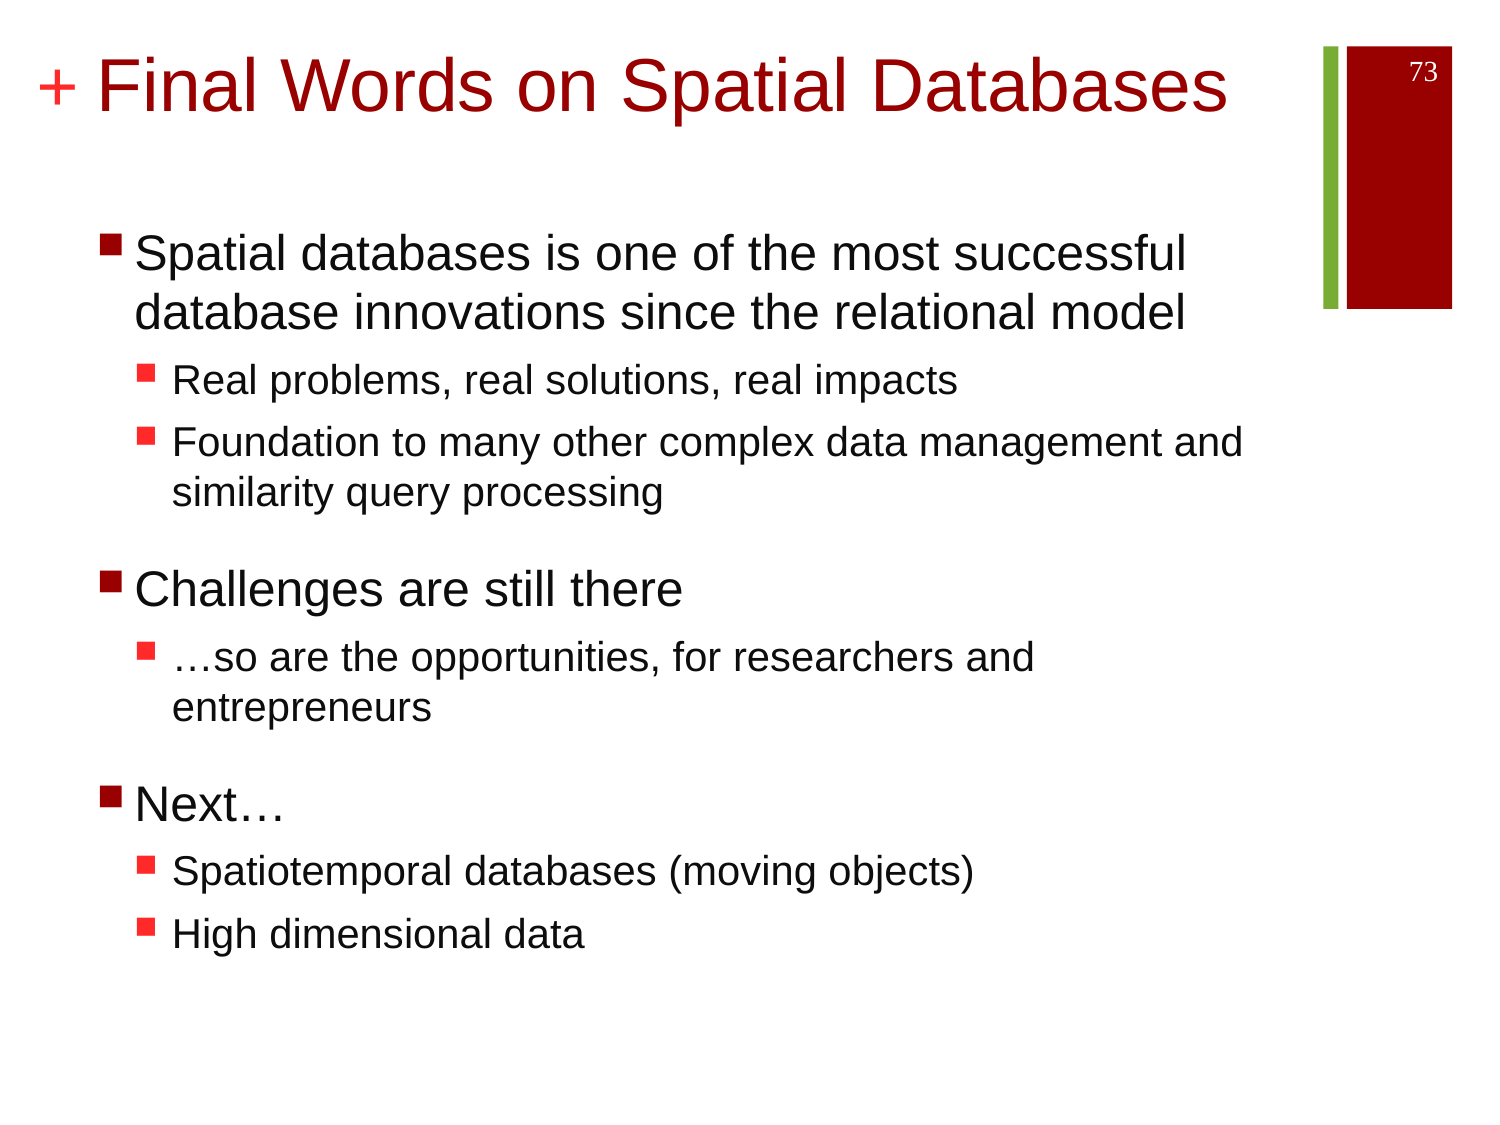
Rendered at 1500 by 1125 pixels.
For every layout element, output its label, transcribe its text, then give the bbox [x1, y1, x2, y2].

slide_number 73 [1362, 39, 1454, 100]
title Final Words on Spatial Databases [81, 29, 1322, 212]
list Spatial databases is one of the most successful database innovations since the relational model Real problems, real solutions, real impacts Foundation to many other complex data management and similarity query processing Challenges are still there …so are the opportunities, for researchers and entrepreneurs Next… Spatiotemporal databases (moving objects) High dimensional data [81, 212, 1322, 1025]
